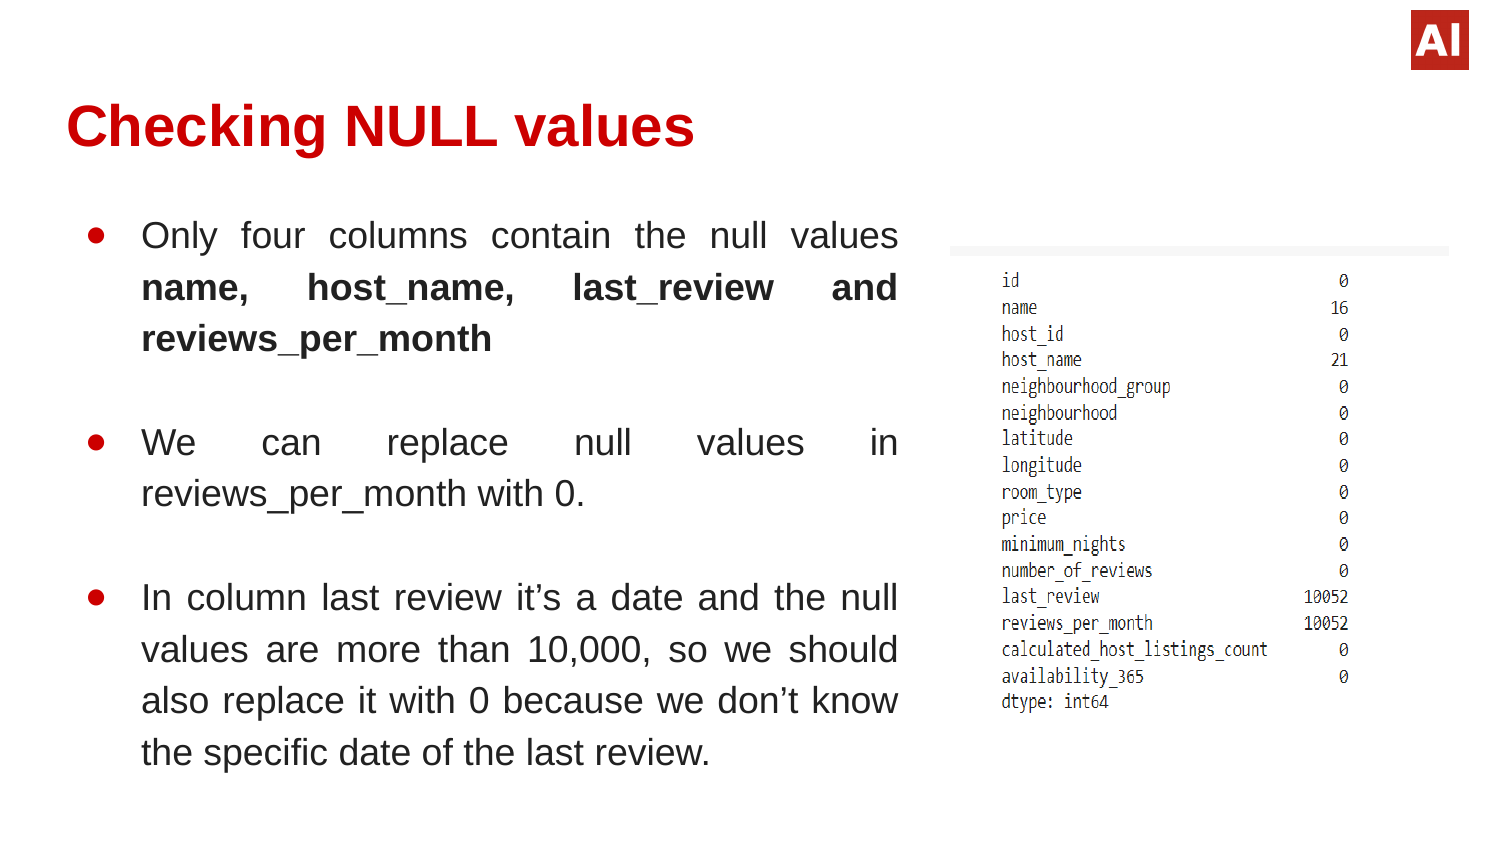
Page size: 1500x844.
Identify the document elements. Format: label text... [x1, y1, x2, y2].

list Only four columns contain the null values name, host_name, last_review and reviews_per_month We can replace null values in reviews_per_month with 0. In column last review it’s a date and the null values are more than 10,000, so we should also replace it with 0 because we don’t know the specific date of the last review. [51, 189, 914, 830]
title Checking NULL values [51, 72, 1449, 167]
picture [1411, 10, 1469, 70]
picture [940, 245, 1450, 746]
